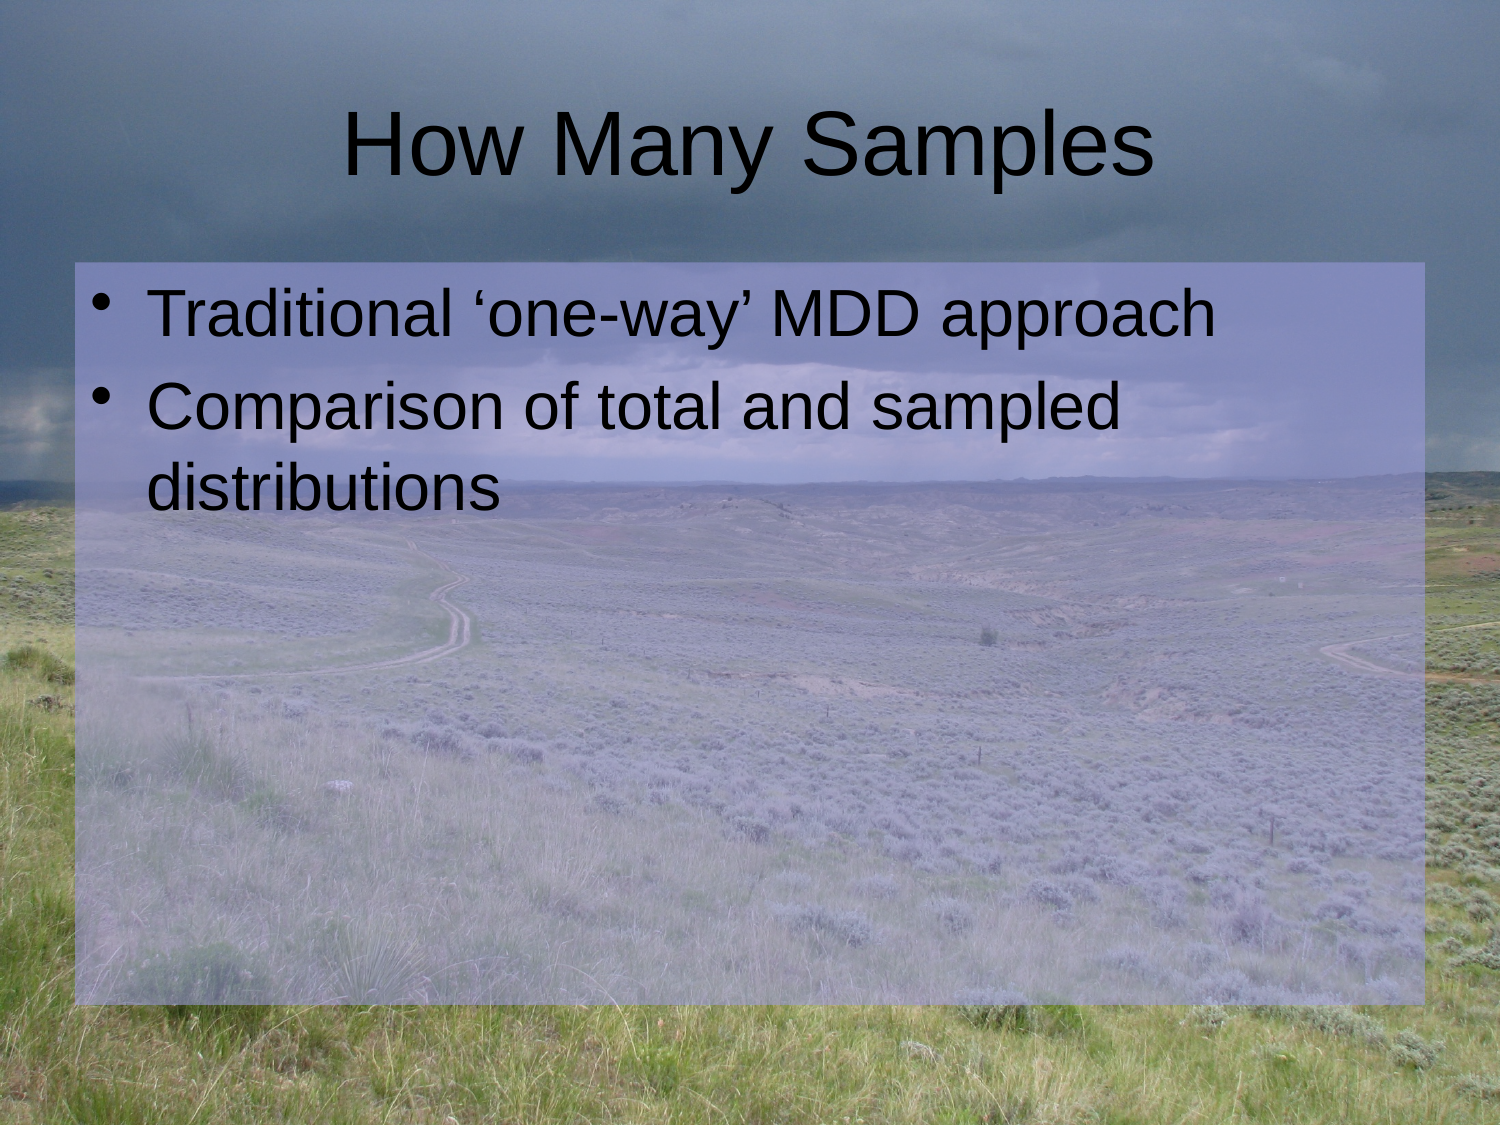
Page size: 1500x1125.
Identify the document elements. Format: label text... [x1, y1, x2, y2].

title How Many Samples [74, 44, 1426, 233]
picture [0, 0, 1500, 1125]
list Traditional ‘one-way’ MDD approach Comparison of total and sampled distributions [74, 262, 1426, 1006]
